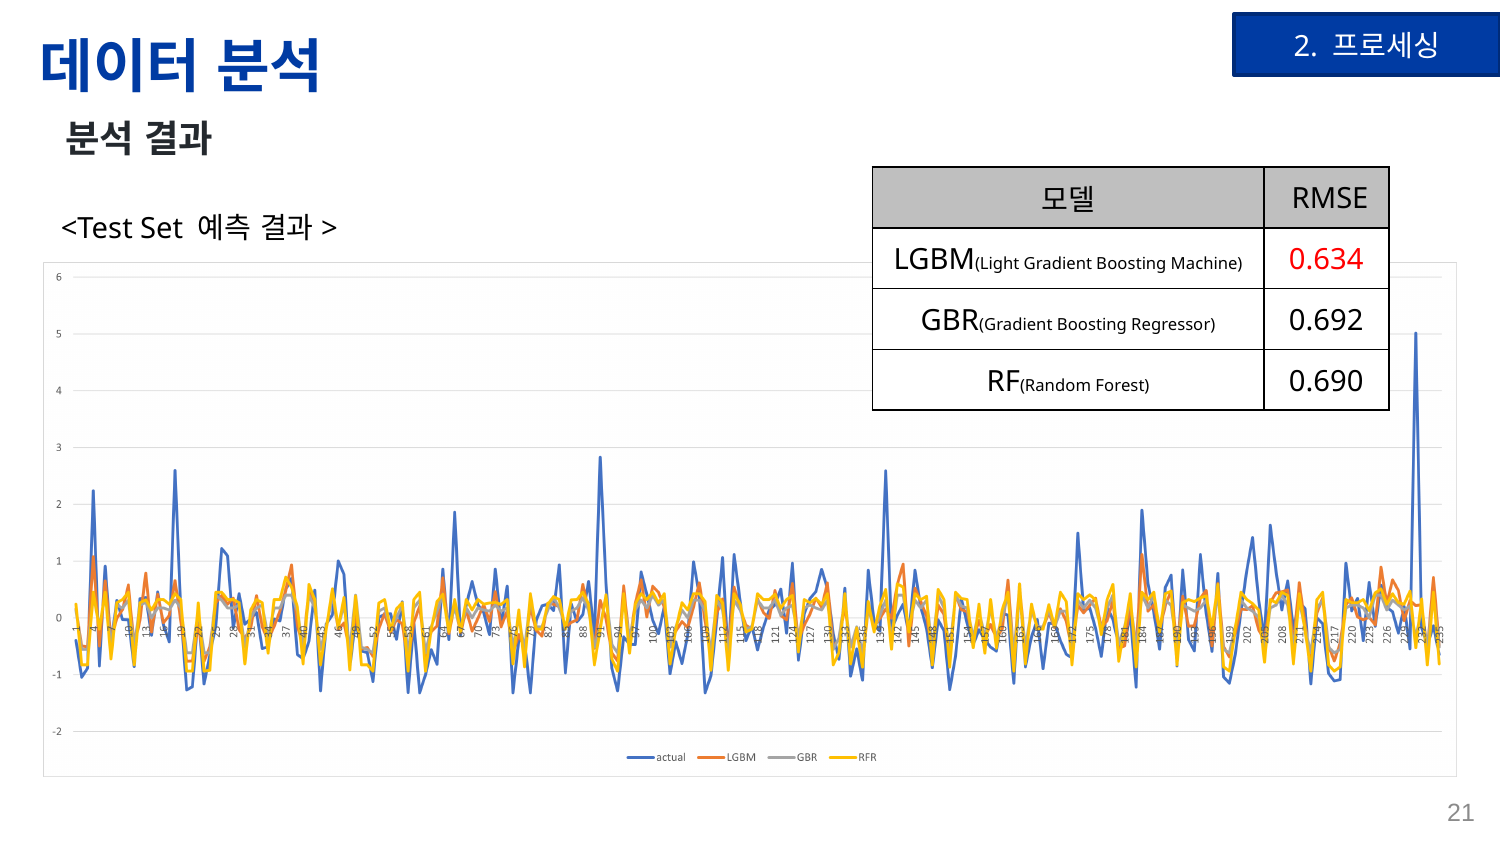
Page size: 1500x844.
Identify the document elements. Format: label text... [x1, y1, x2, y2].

title 데이터 분석 [24, 14, 1291, 109]
table_header 모델 [873, 168, 1263, 227]
table_header RMSE [1265, 168, 1388, 227]
picture [43, 262, 1457, 778]
text_box <Test Set 예측 결과> [46, 201, 353, 252]
text_box 2. 프로세싱 [1232, 12, 1500, 77]
table_cell LGBM(Light Gradient Boosting Machine) [873, 229, 1263, 261]
text_box 분석 결과 [50, 108, 1364, 168]
table_cell 0.634 [1265, 229, 1388, 261]
slide_number 21 [1152, 788, 1491, 834]
